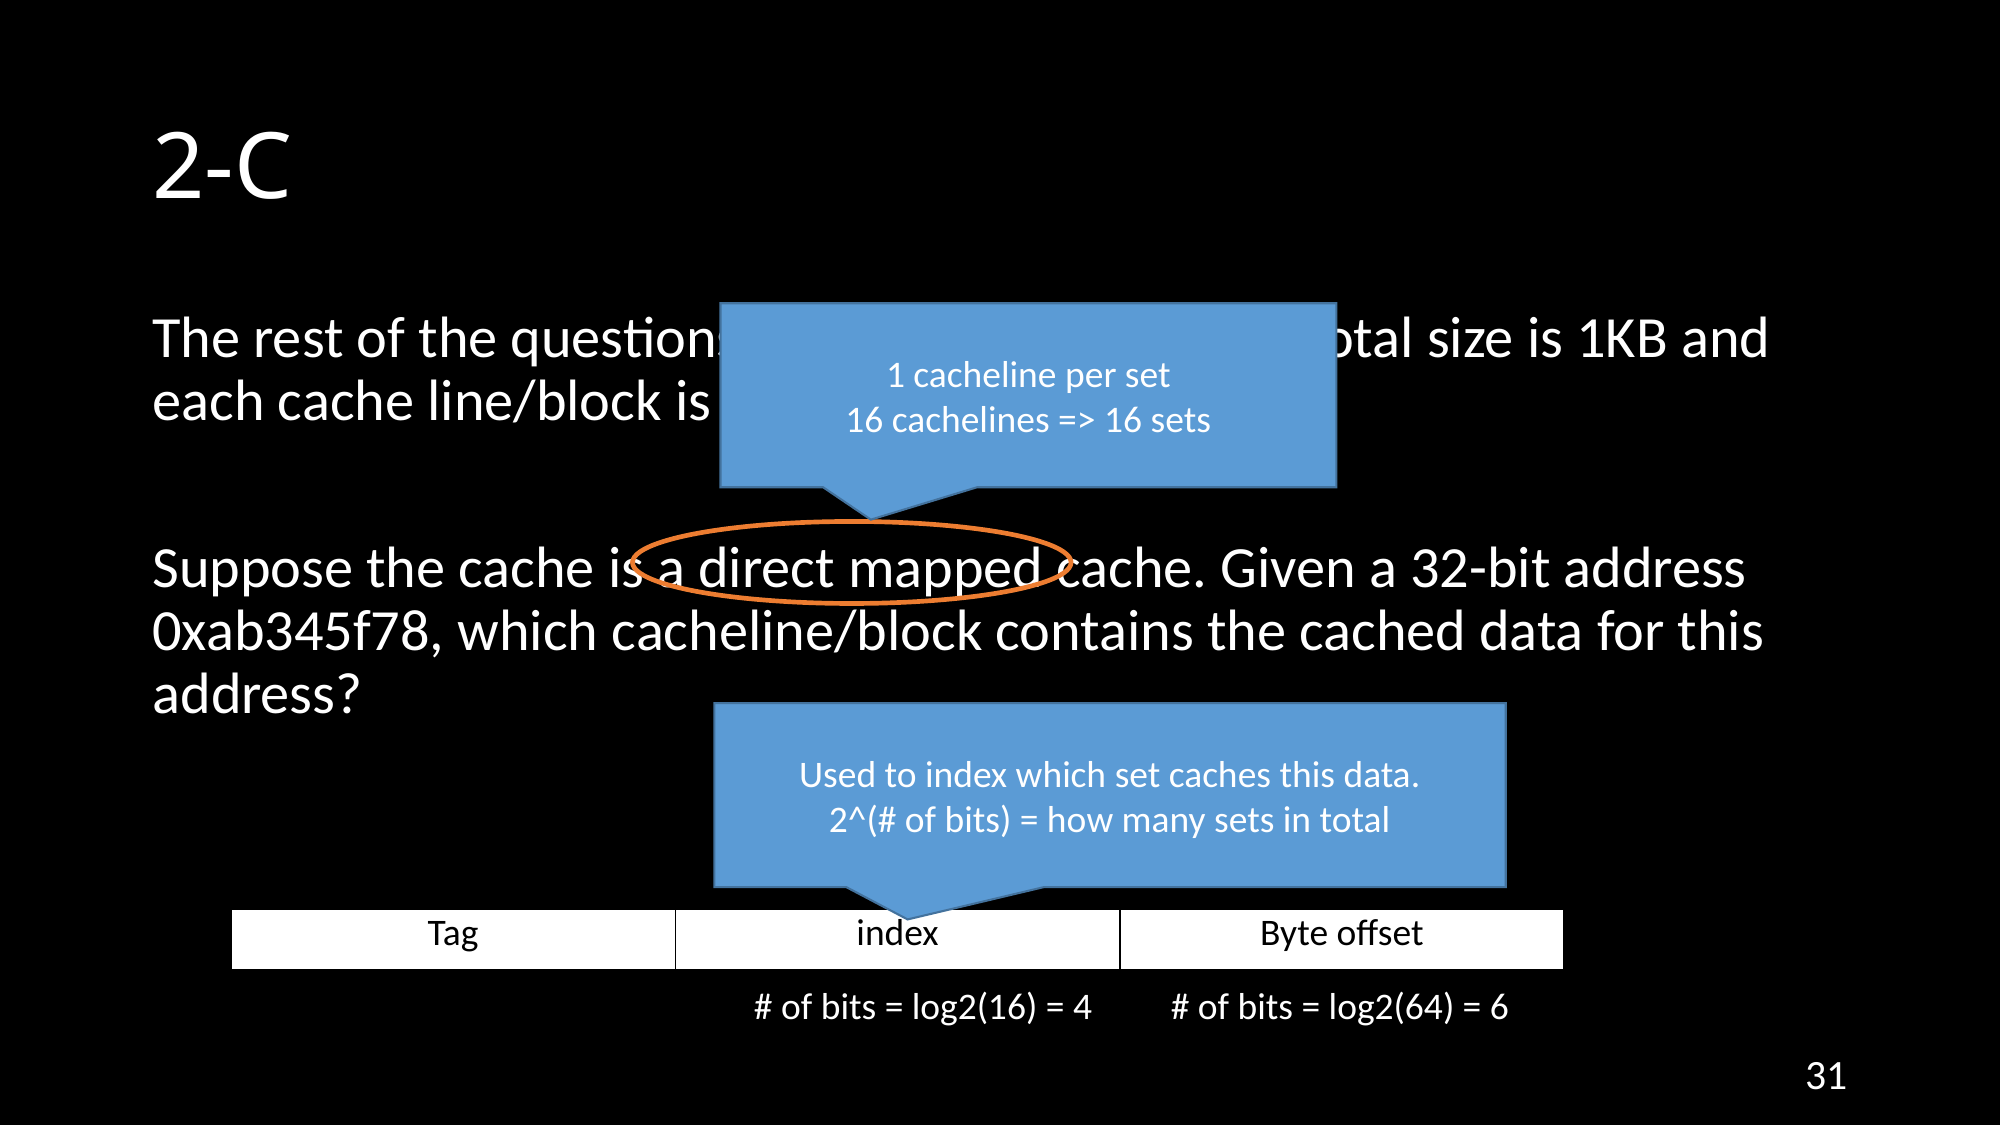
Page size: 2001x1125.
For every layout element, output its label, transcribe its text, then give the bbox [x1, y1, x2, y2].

list The rest of the questions assume a cache whose total size is 1KB and each cache line/block is 64-byte. Suppose the cache is a direct mapped cache. Given a 32-bit address 0xab345f78, which cacheline/block contains the cached data for this address? [137, 299, 1863, 1014]
text_box [632, 521, 1072, 604]
slide_number 31 [1412, 1042, 1863, 1103]
text_box 1 cacheline per set 16 cachelines => 16 sets [719, 302, 1338, 521]
table_header Byte offset [1121, 910, 1563, 969]
text_box # of bits = log2(64) = 6 [1156, 974, 1525, 1034]
text_box Used to index which set caches this data. 2^(# of bits) = how many sets in total [713, 702, 1507, 921]
table_header Tag [232, 910, 675, 969]
text_box # of bits = log2(16) = 4 [739, 974, 1108, 1034]
title 2-C [137, 59, 1863, 278]
table_header index [676, 910, 1119, 969]
